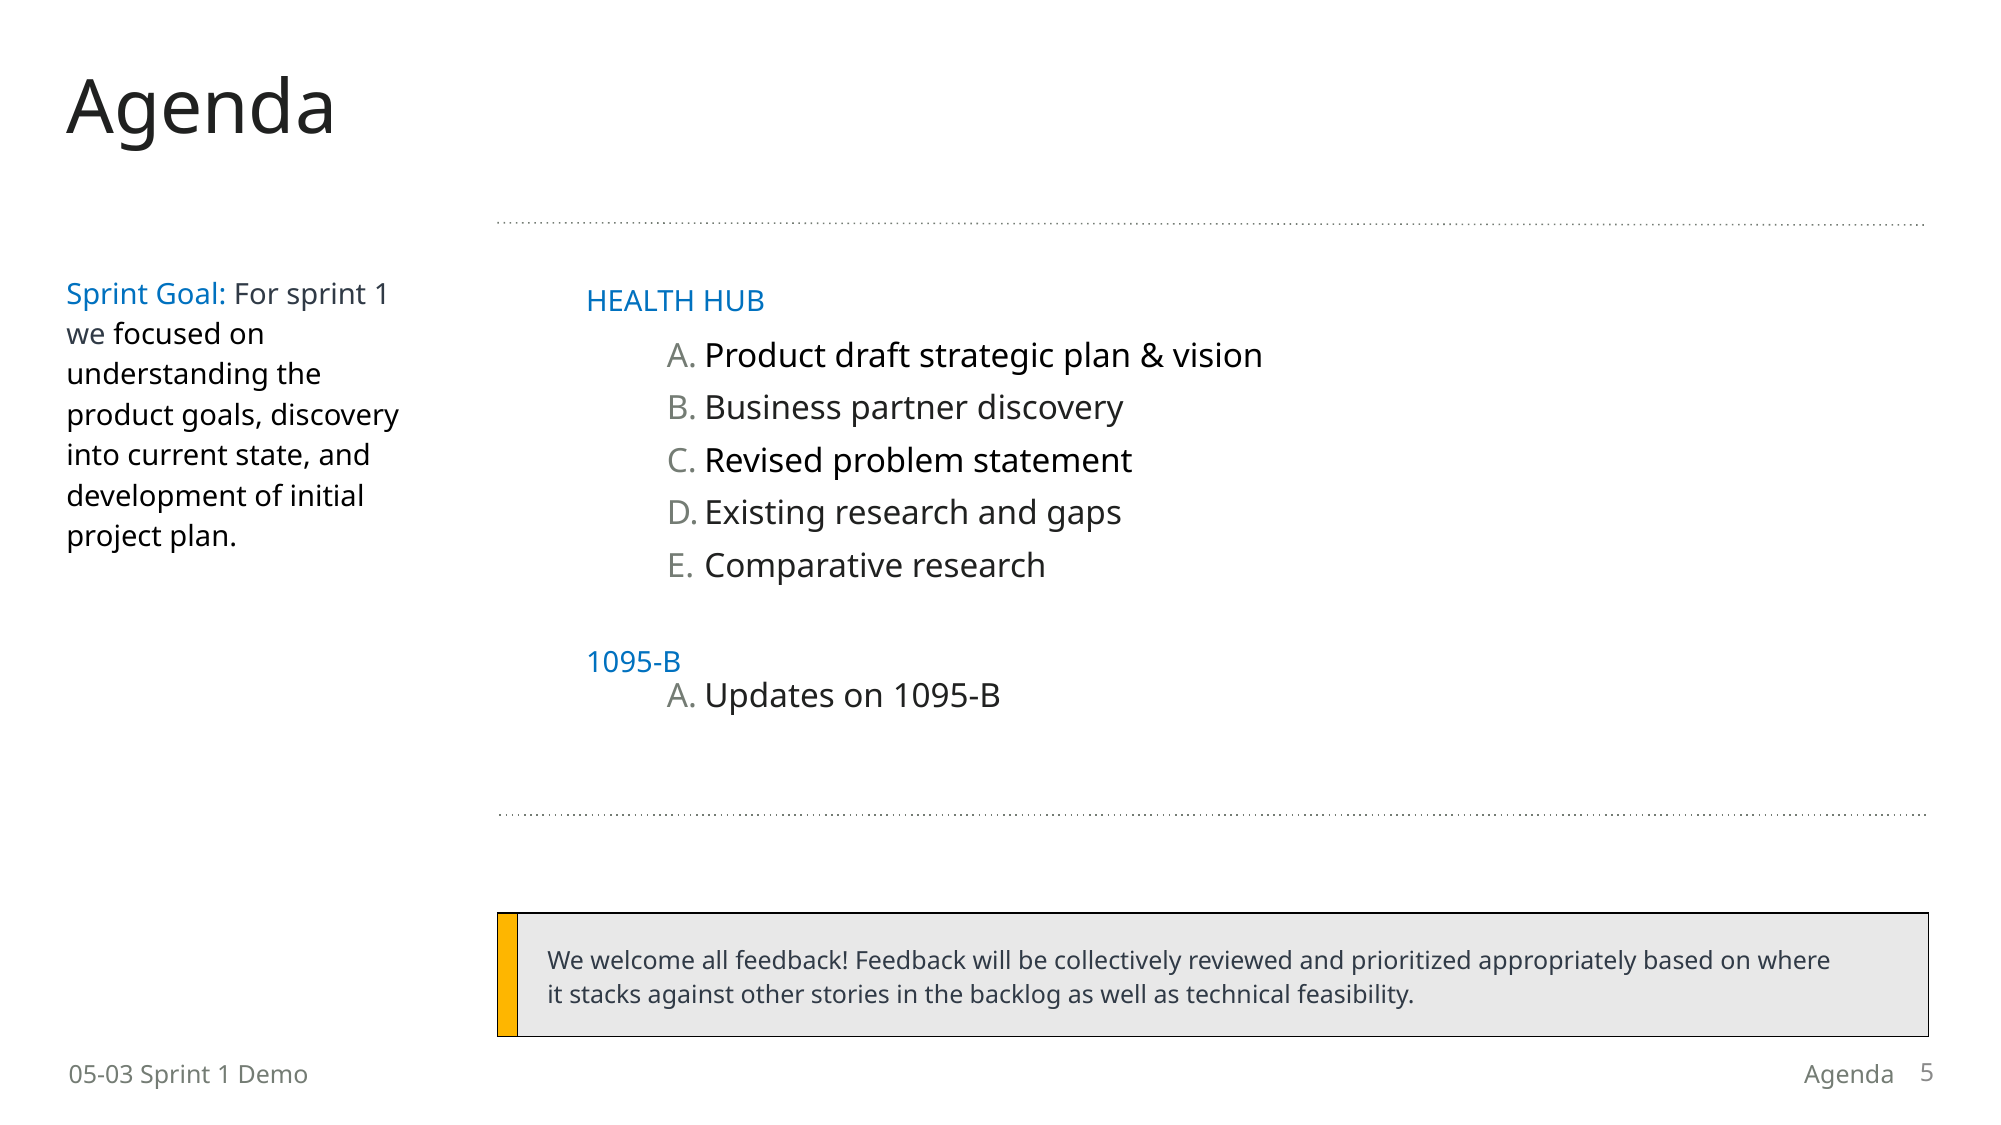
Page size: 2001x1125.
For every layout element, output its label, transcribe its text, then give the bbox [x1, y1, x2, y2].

slide_number 5 [1882, 1043, 1949, 1104]
text_box Updates on 1095-B [666, 674, 1687, 715]
text_box Sprint Goal: For sprint 1 we focused on understanding the product goals, discovery into current state, and development of initial project plan. [51, 262, 422, 622]
table_header We welcome all feedback! Feedback will be collectively reviewed and prioritized appropriately based on where it stacks against other stories in the backlog as well as technical feasibility. [518, 914, 1928, 1036]
text_box Agenda [1462, 1051, 1910, 1097]
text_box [497, 222, 1925, 226]
text_box HEALTH HUB [586, 275, 1378, 336]
text_box 05-03 Sprint 1 Demo [68, 1051, 516, 1097]
title Agenda [51, 61, 1121, 184]
table_header [498, 914, 517, 1036]
text_box Product draft strategic plan & vision Business partner discovery Revised problem statement Existing research and gaps Comparative research [666, 334, 1687, 584]
text_box 1095-B [586, 635, 1378, 697]
